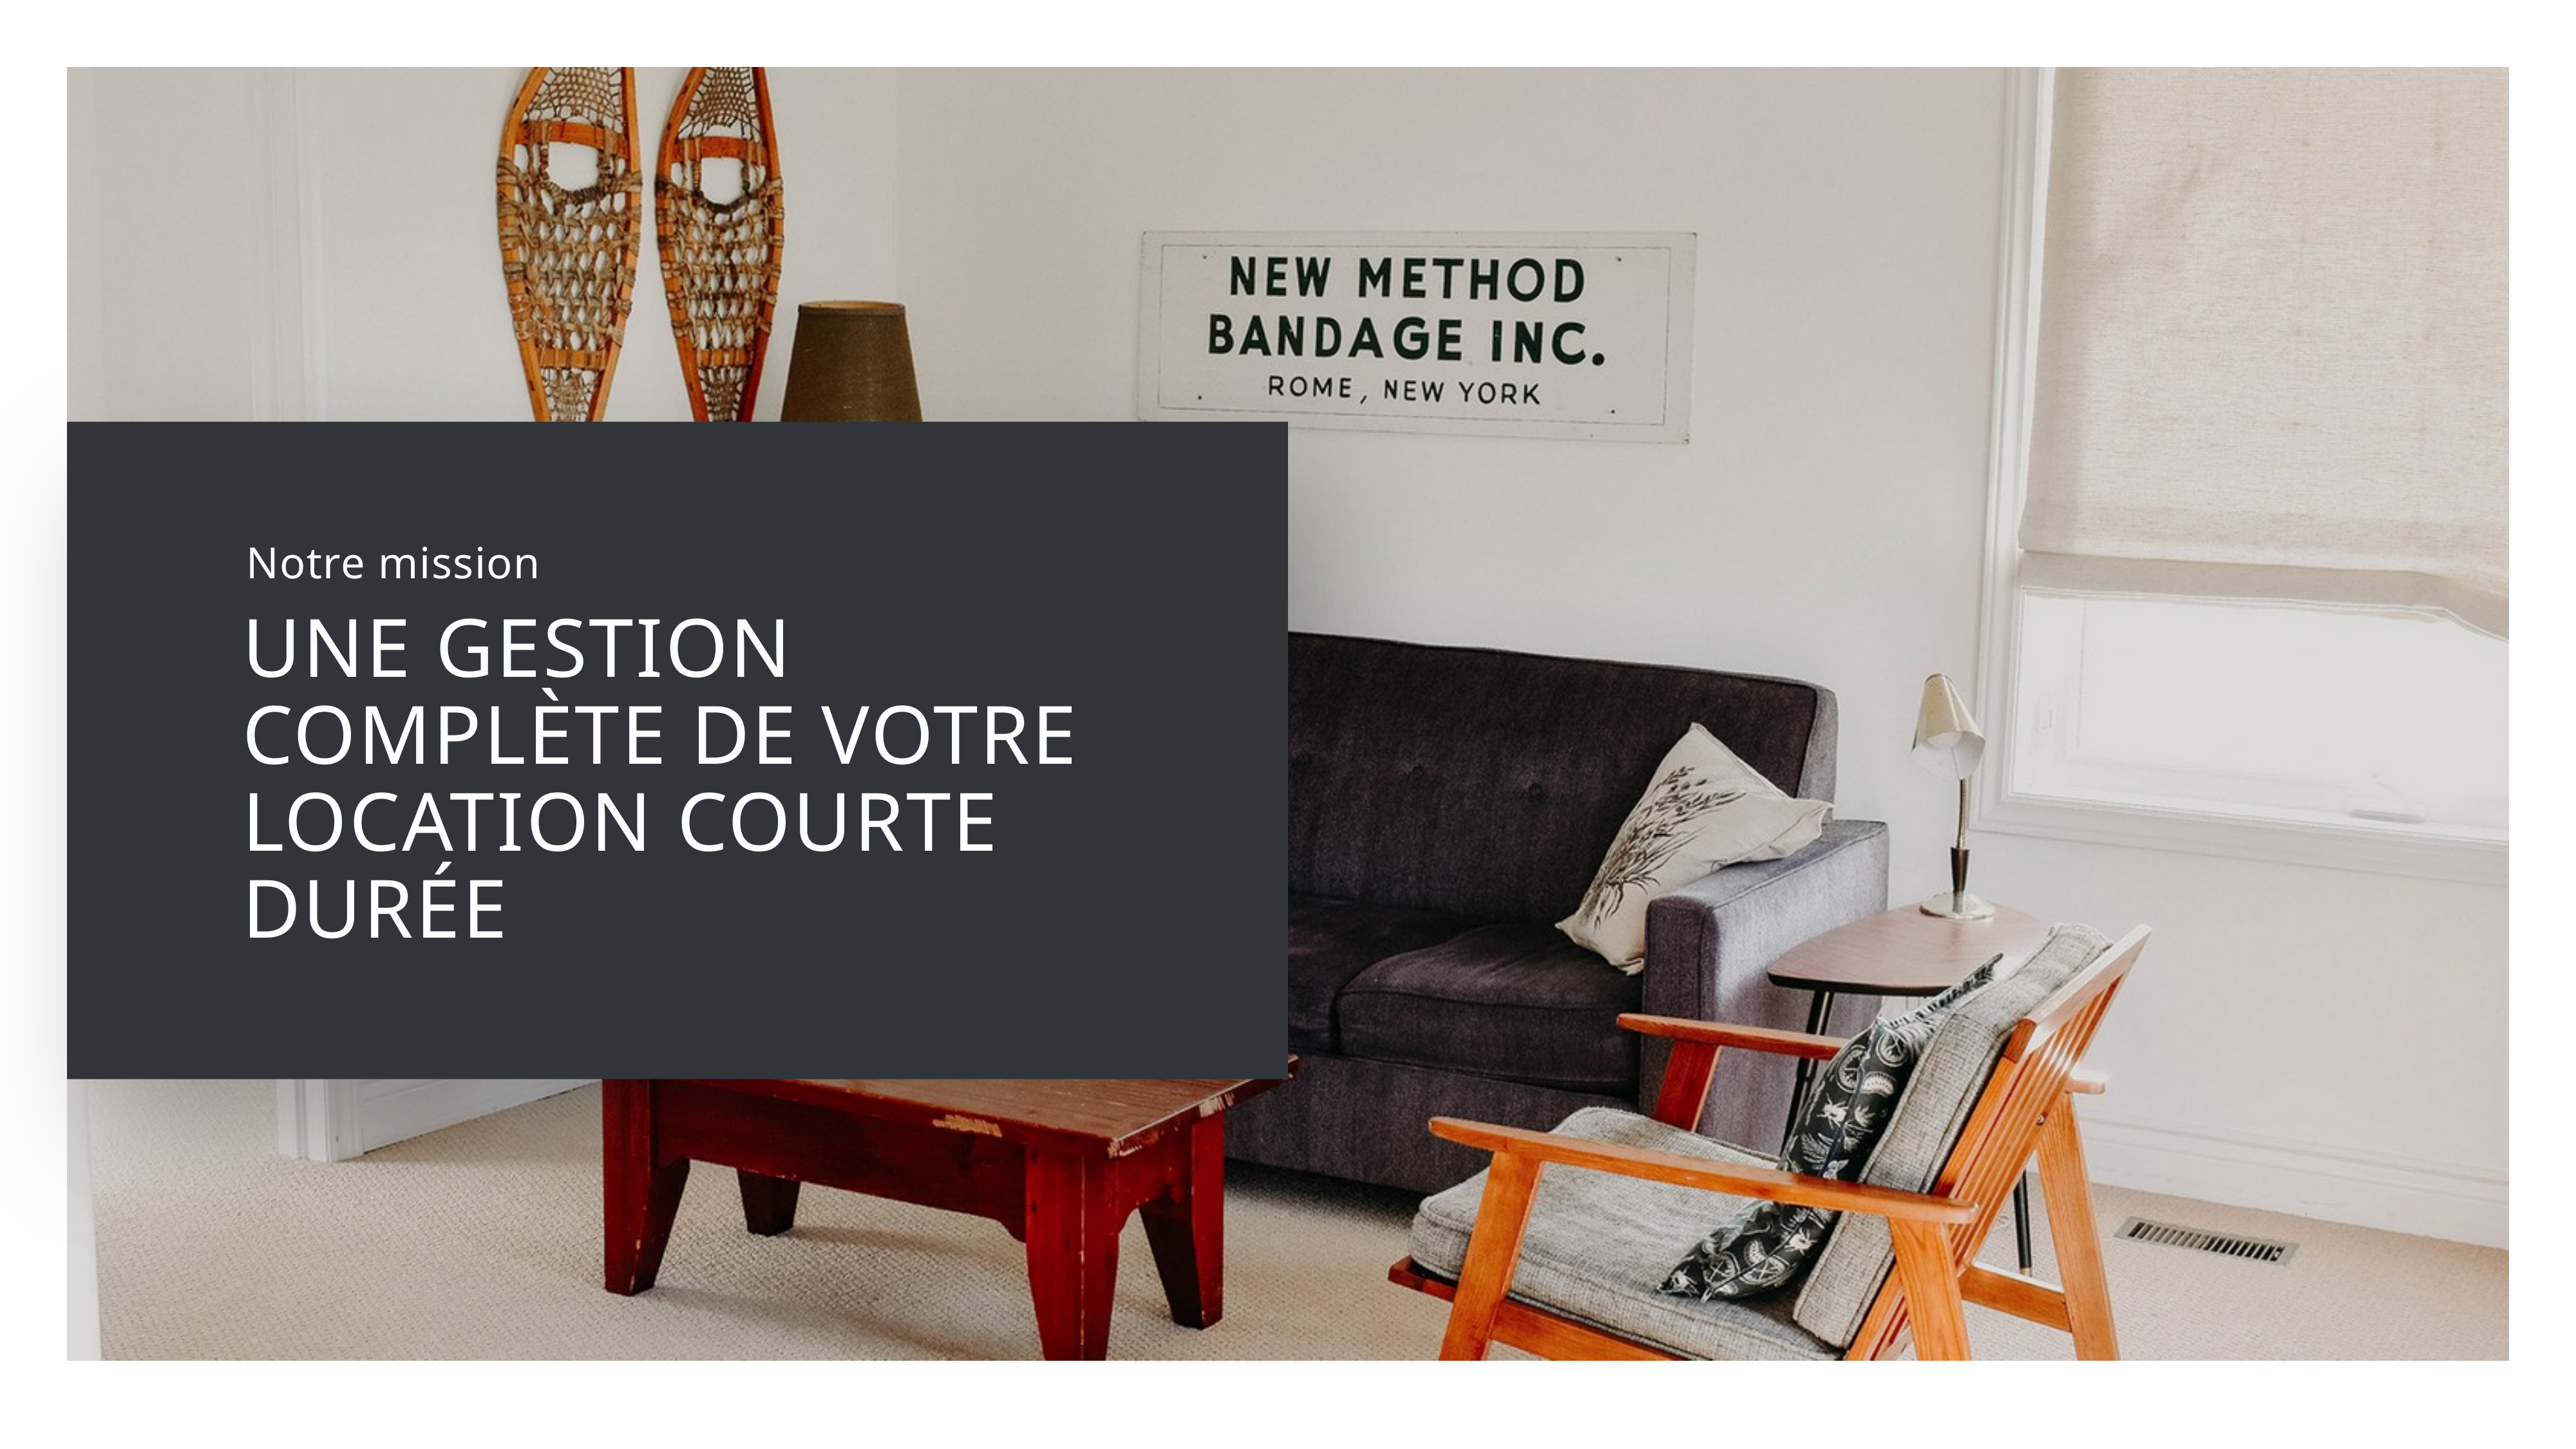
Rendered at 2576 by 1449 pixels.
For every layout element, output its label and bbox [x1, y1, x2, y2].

picture [66, 66, 2510, 1361]
